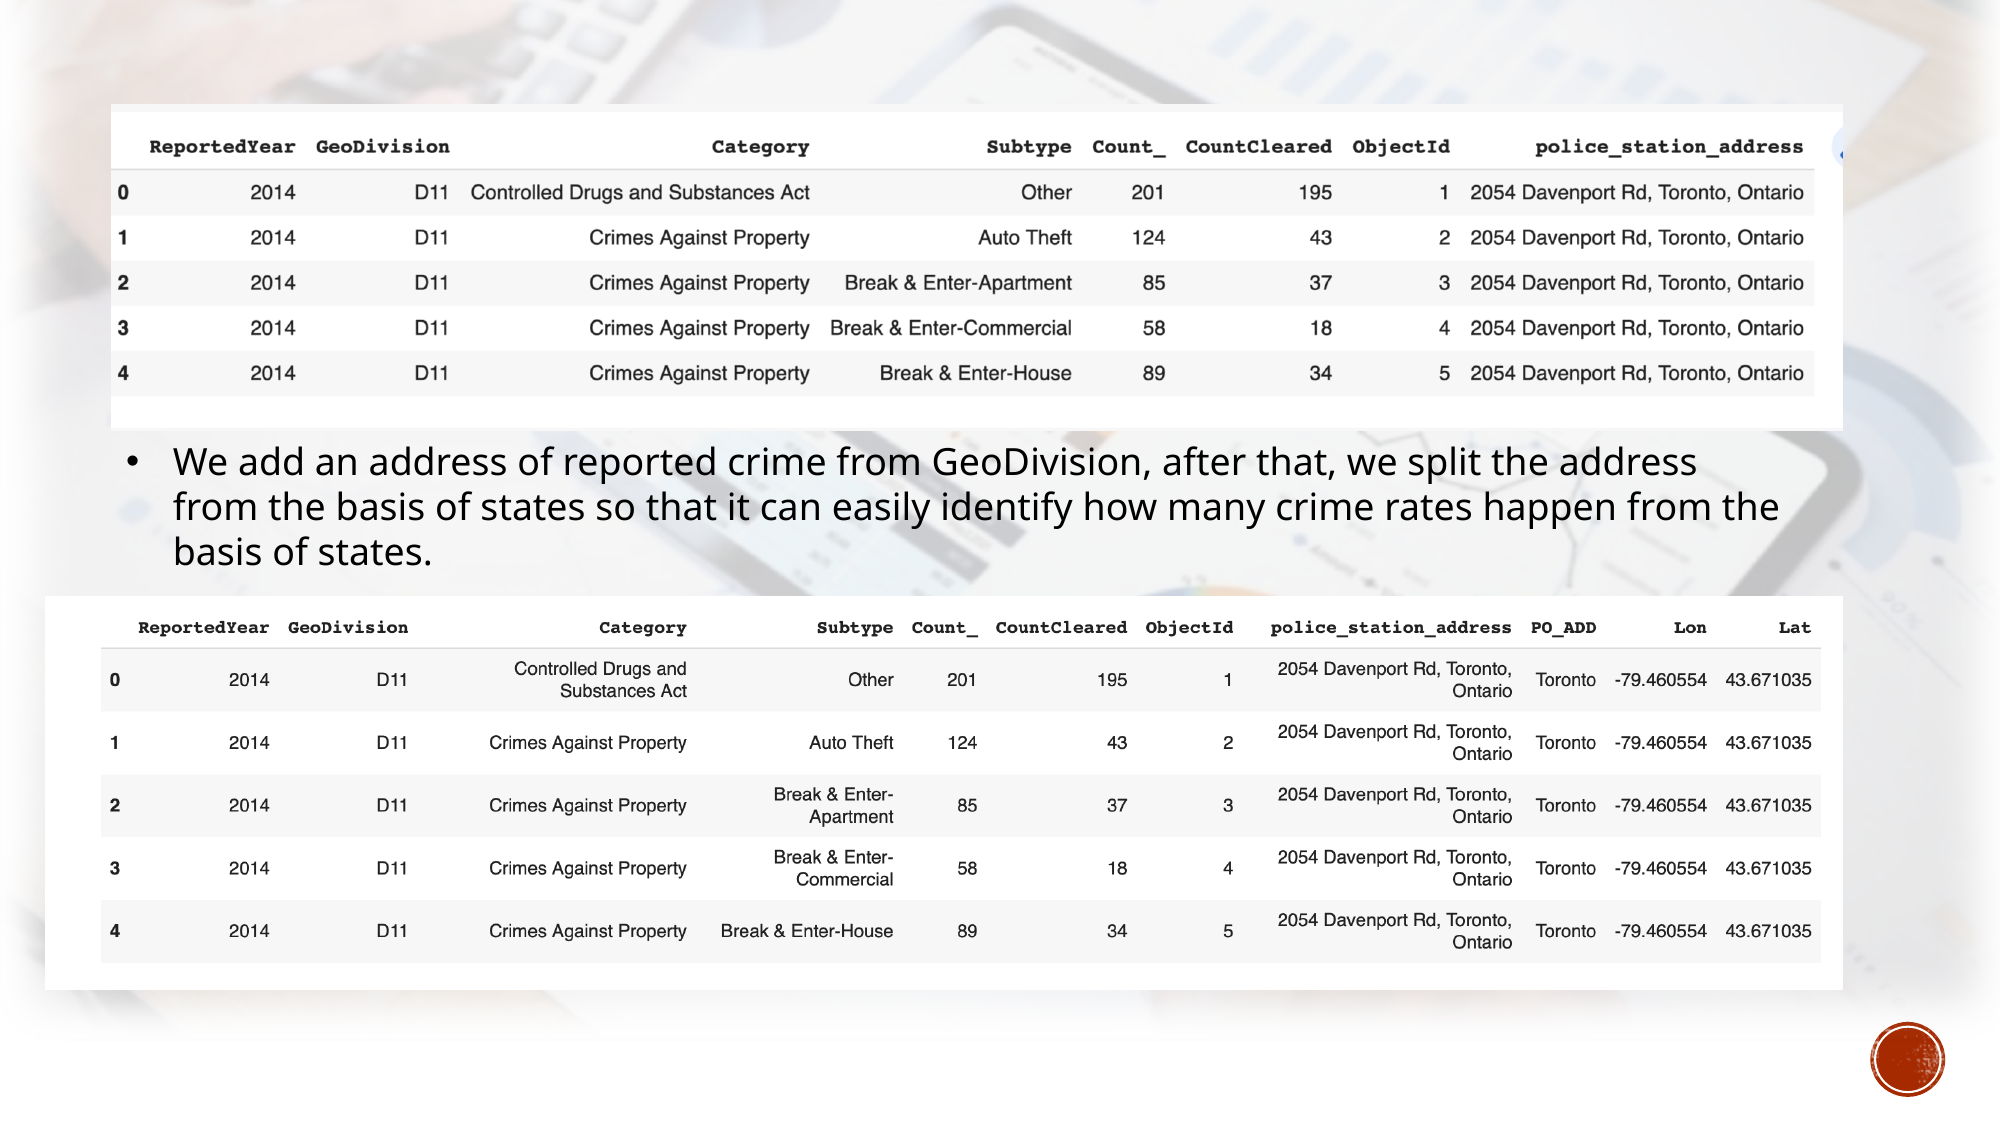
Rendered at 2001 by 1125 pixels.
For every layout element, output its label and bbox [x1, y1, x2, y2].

picture [2, 0, 2000, 1037]
list [111, 105, 1841, 430]
